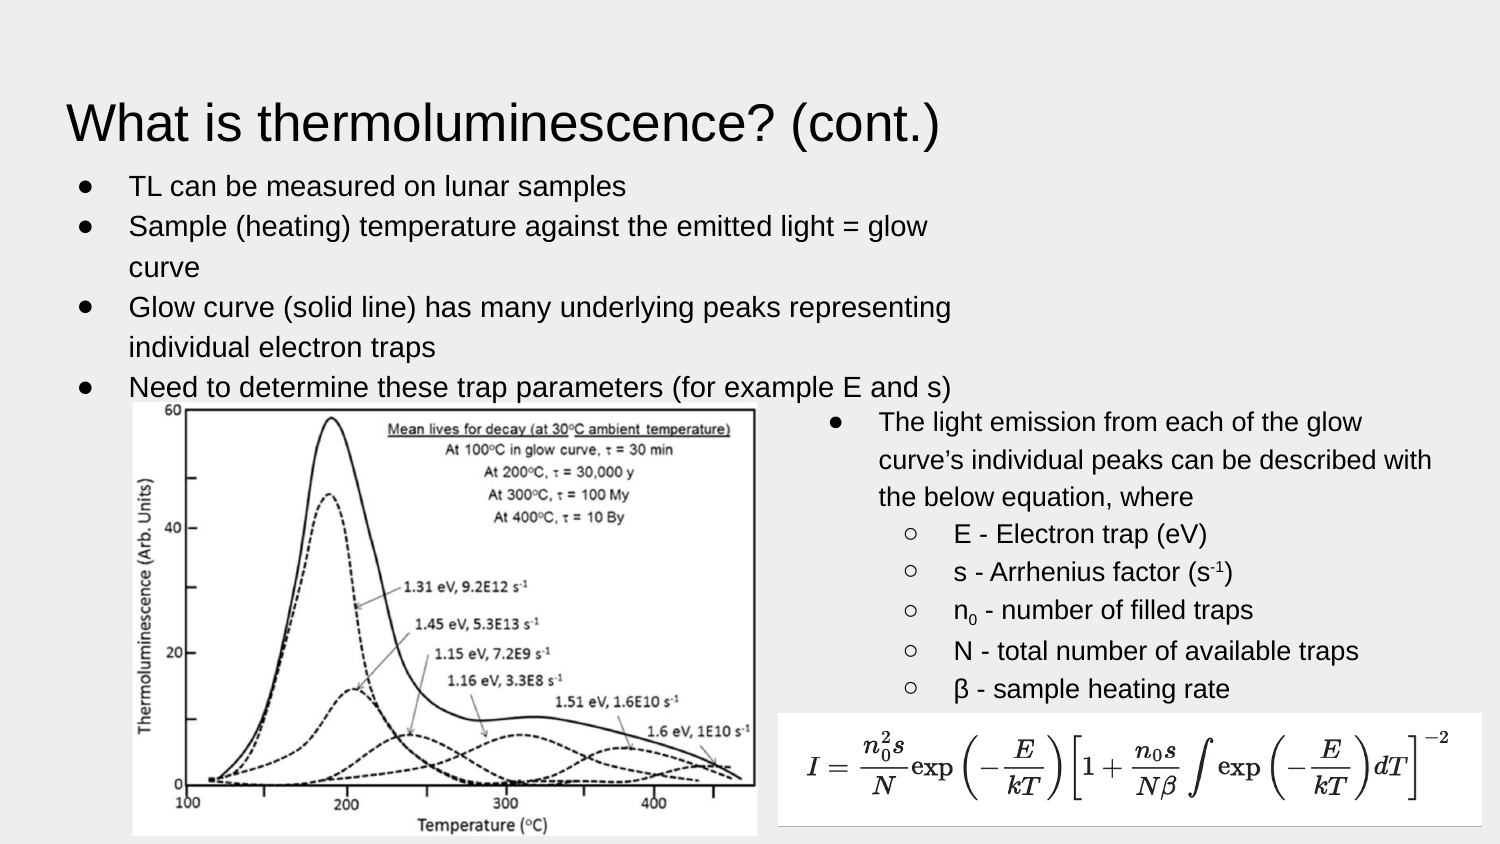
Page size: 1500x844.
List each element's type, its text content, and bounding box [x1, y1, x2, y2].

picture [778, 712, 1483, 827]
text_box TL can be measured on lunar samples Sample (heating) temperature against the emitted light = glow curve Glow curve (solid line) has many underlying peaks representing individual electron traps Need to determine these trap parameters (for example E and s) [38, 147, 999, 419]
picture [132, 402, 758, 836]
title What is thermoluminescence? (cont.) [51, 72, 1449, 167]
text_box The light emission from each of the glow curve’s individual peaks can be described with the below equation, where E - Electron trap (eV) s - Arrhenius factor (s-1) n0 - number of filled traps N - total number of available traps β - sample heating rate [788, 384, 1453, 710]
